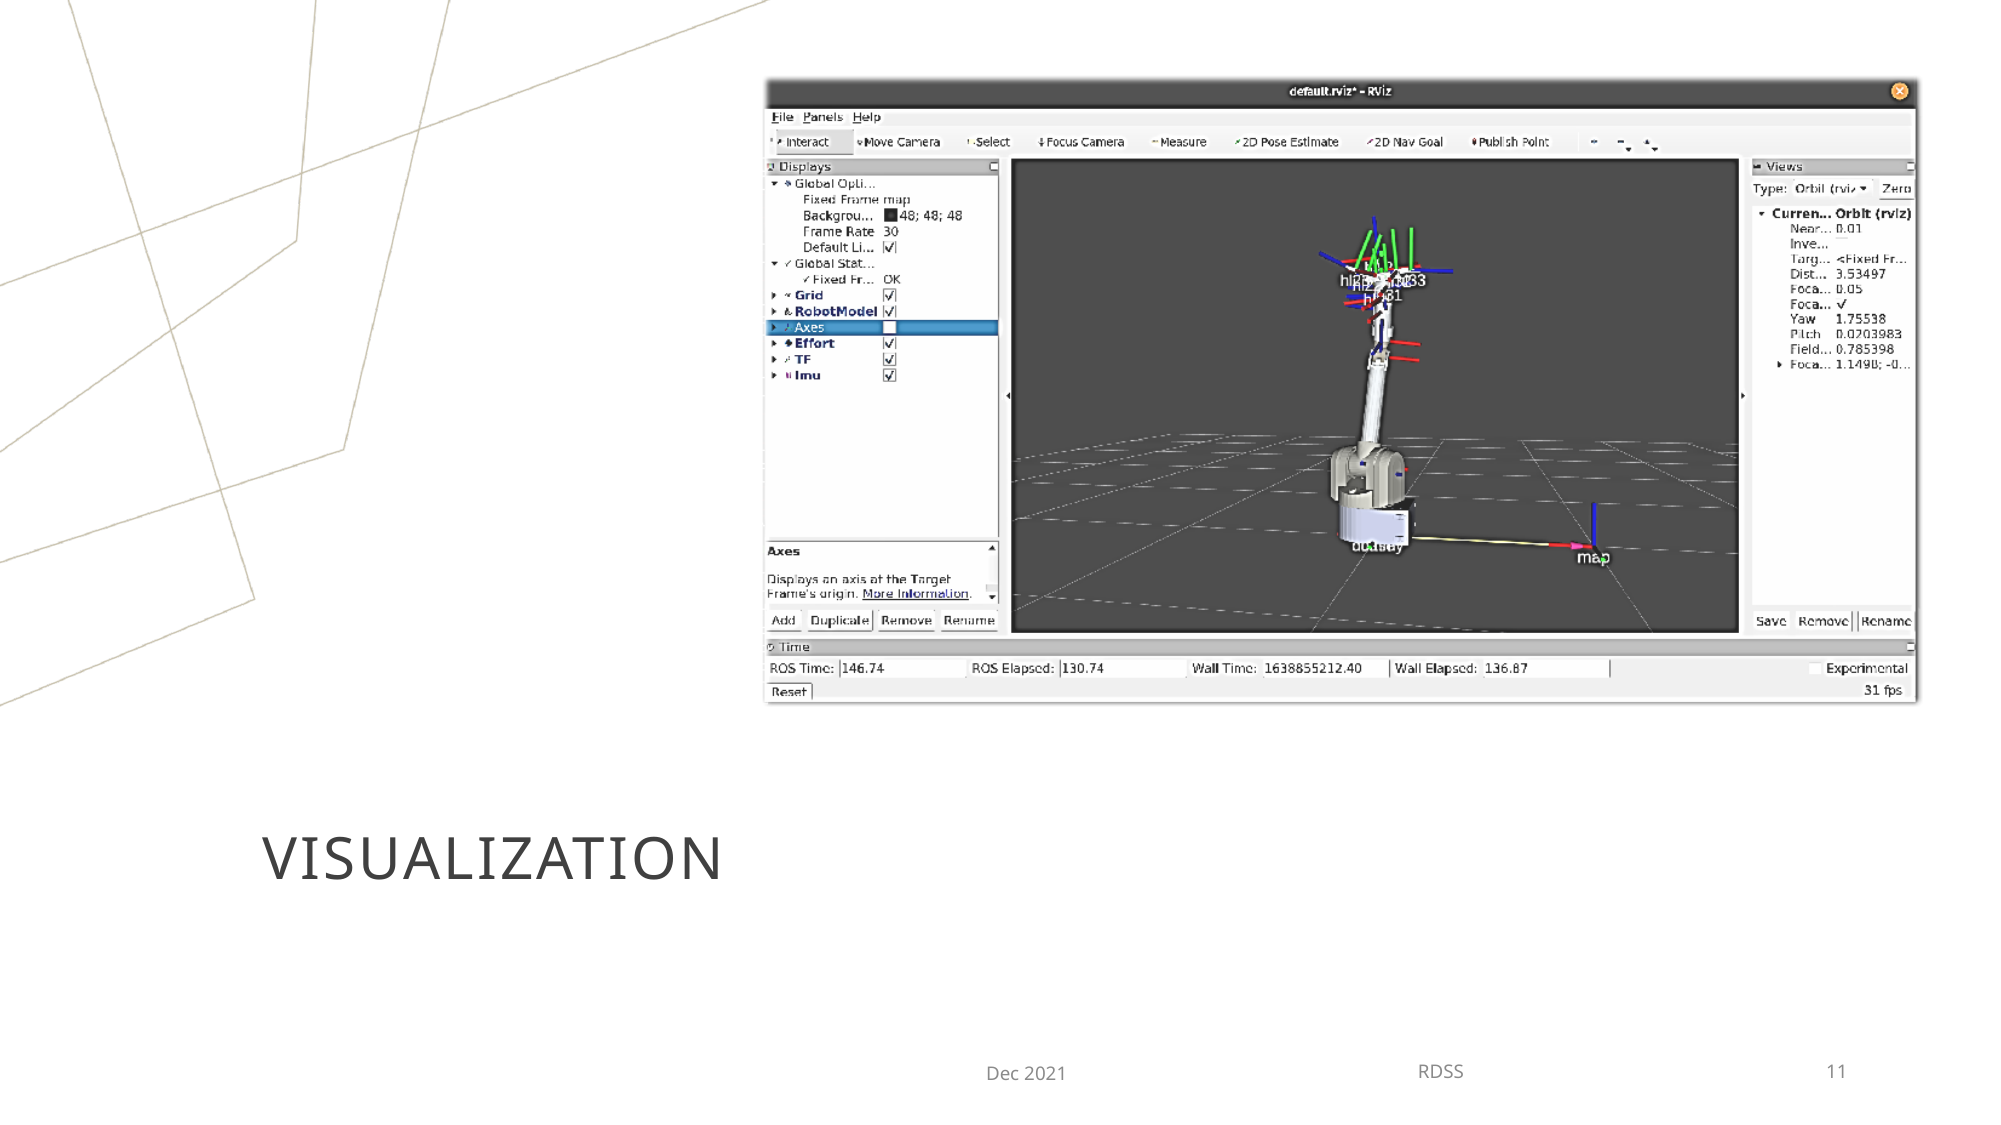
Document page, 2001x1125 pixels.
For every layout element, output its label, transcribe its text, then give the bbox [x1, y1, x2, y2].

footer RDSS [1174, 1042, 1707, 1103]
slide_number 11 [1755, 1042, 1863, 1103]
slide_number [971, 1042, 1127, 1103]
title Visualization [247, 681, 763, 900]
picture [0, 0, 1923, 720]
